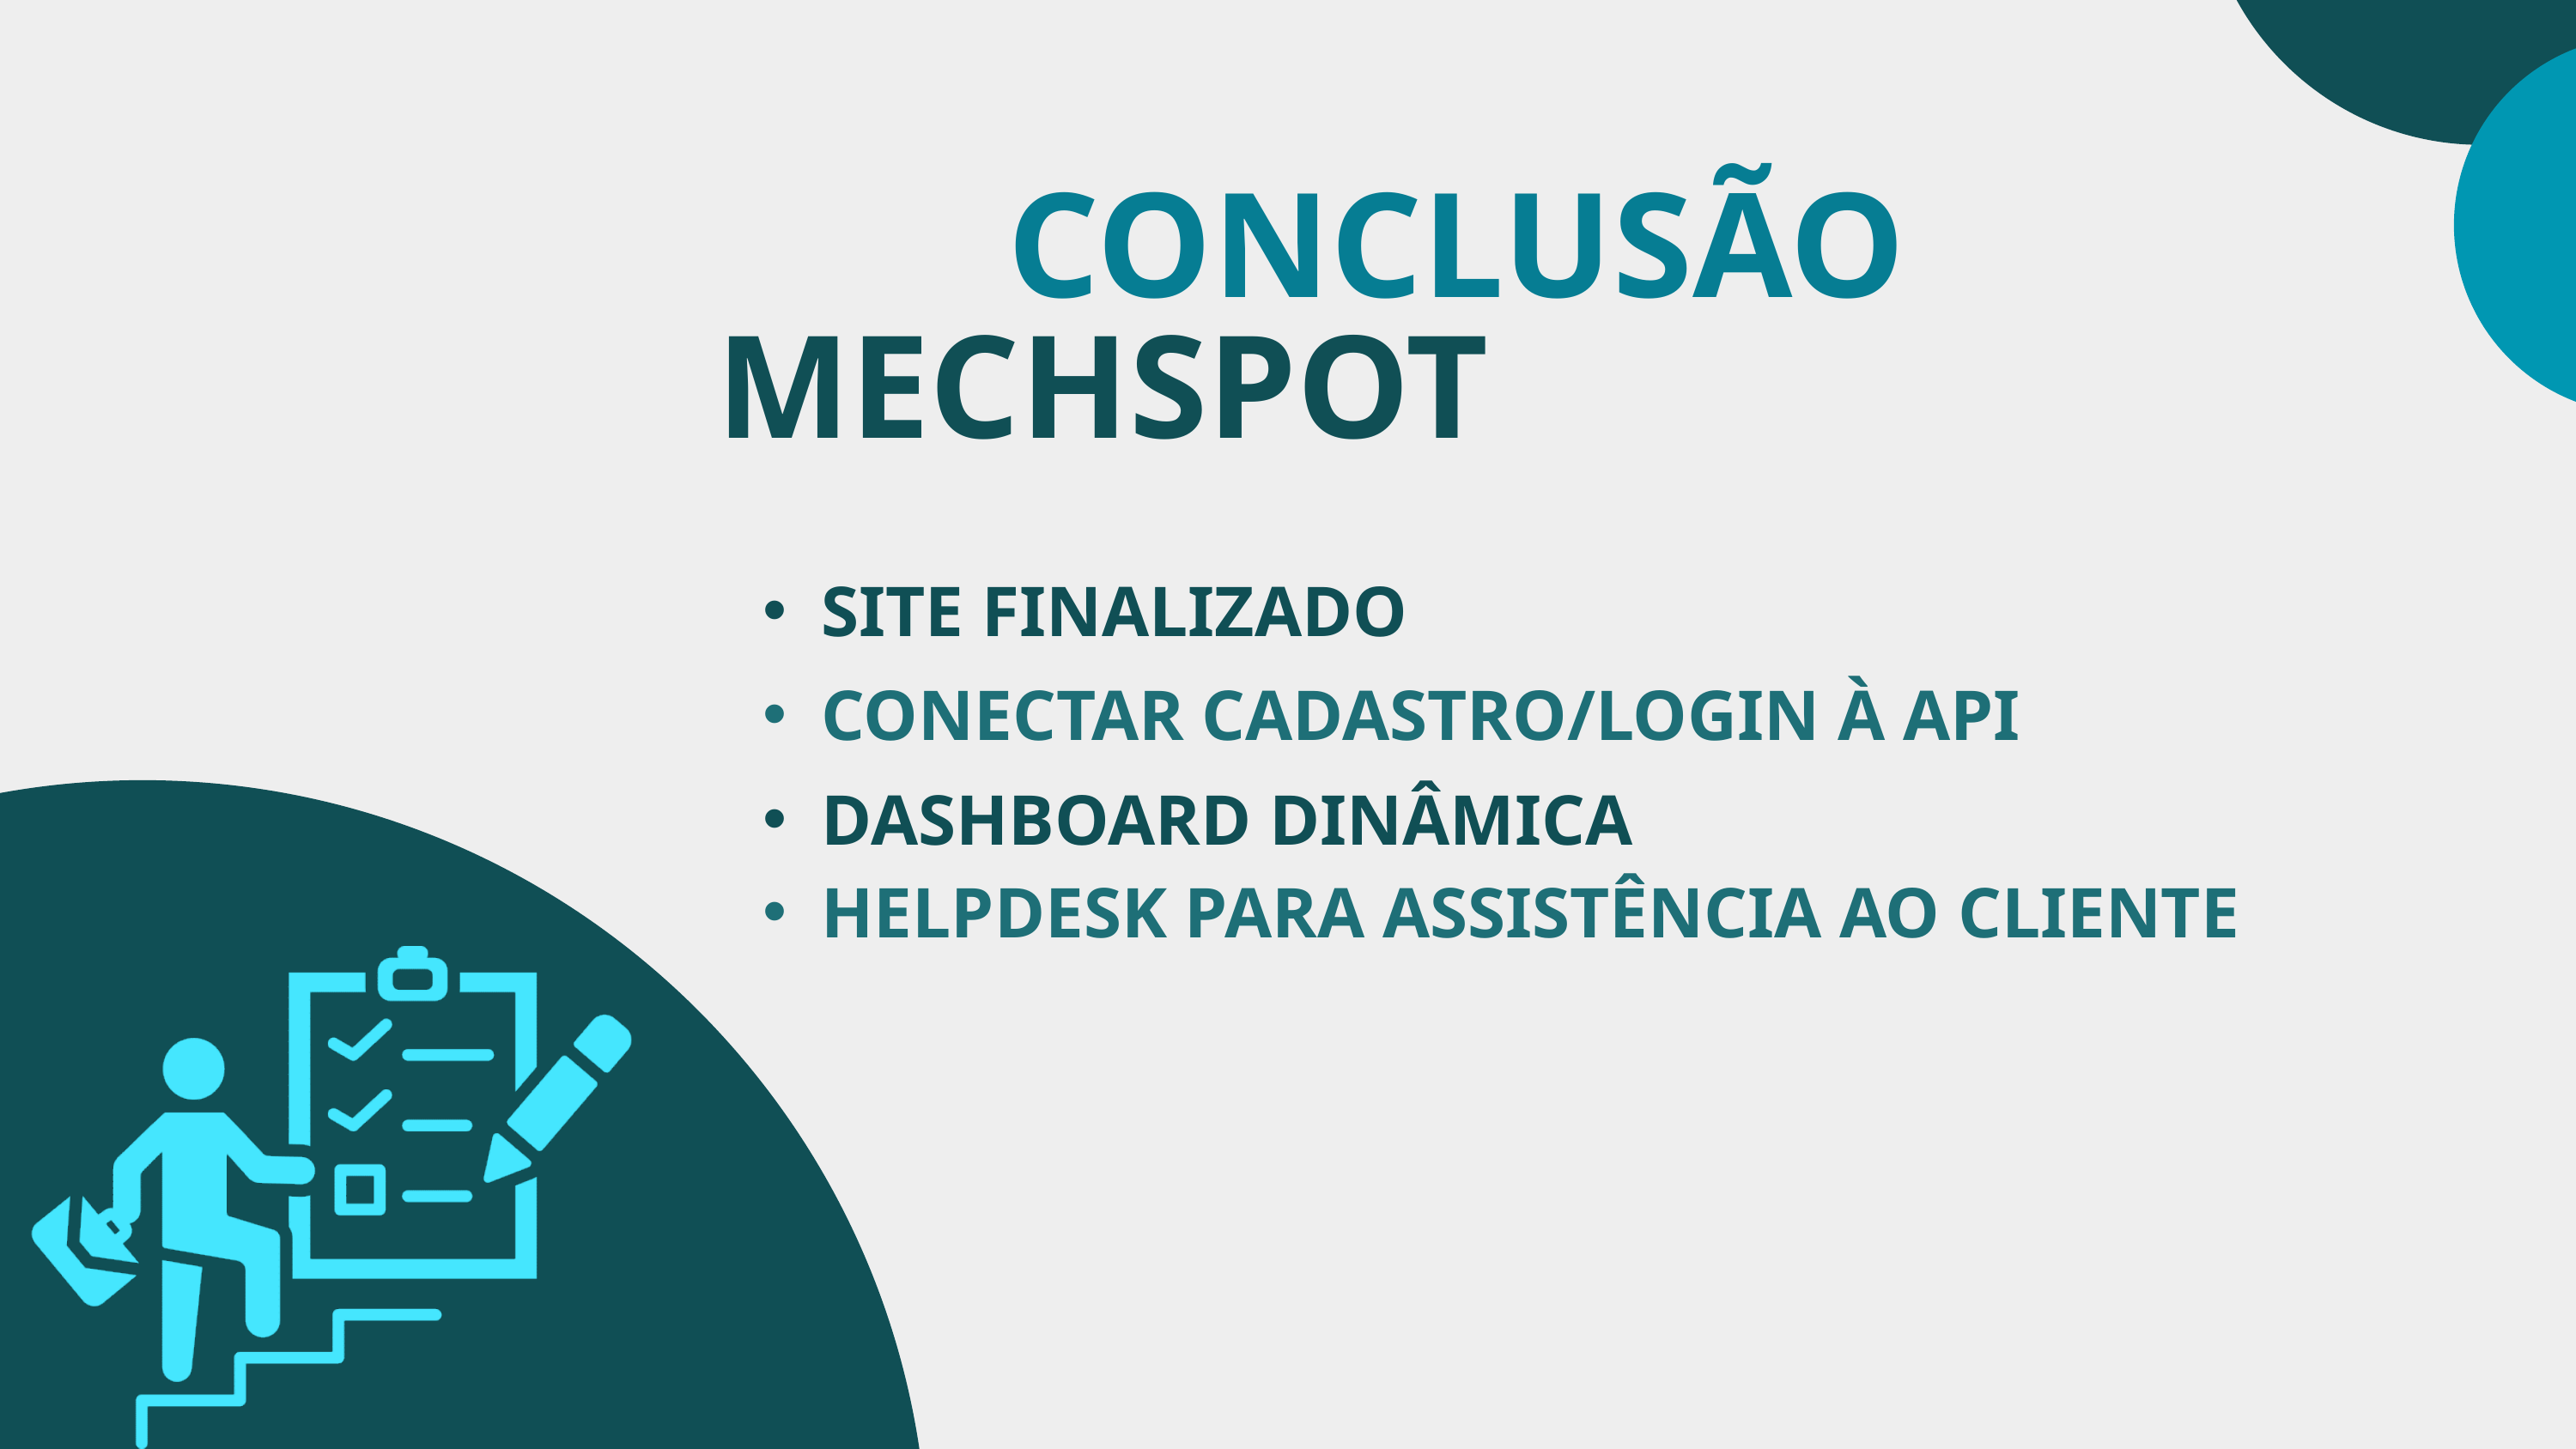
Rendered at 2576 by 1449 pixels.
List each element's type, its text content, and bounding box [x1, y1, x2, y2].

text_box CONECTAR CADASTRO/LOGIN À API [704, 658, 2576, 755]
text_box MECHSPOT [583, 267, 1488, 467]
text_box DASHBOARD DINÂMICA [704, 762, 2576, 855]
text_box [2453, 35, 2576, 415]
text_box CONCLUSÃO [815, 123, 1905, 327]
text_box HELPDESK PARA ASSISTÊNCIA AO CLIENTE [933, 855, 2576, 952]
text_box SITE FINALIZADO [704, 554, 1678, 651]
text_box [2202, 0, 2576, 145]
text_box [0, 779, 928, 1449]
